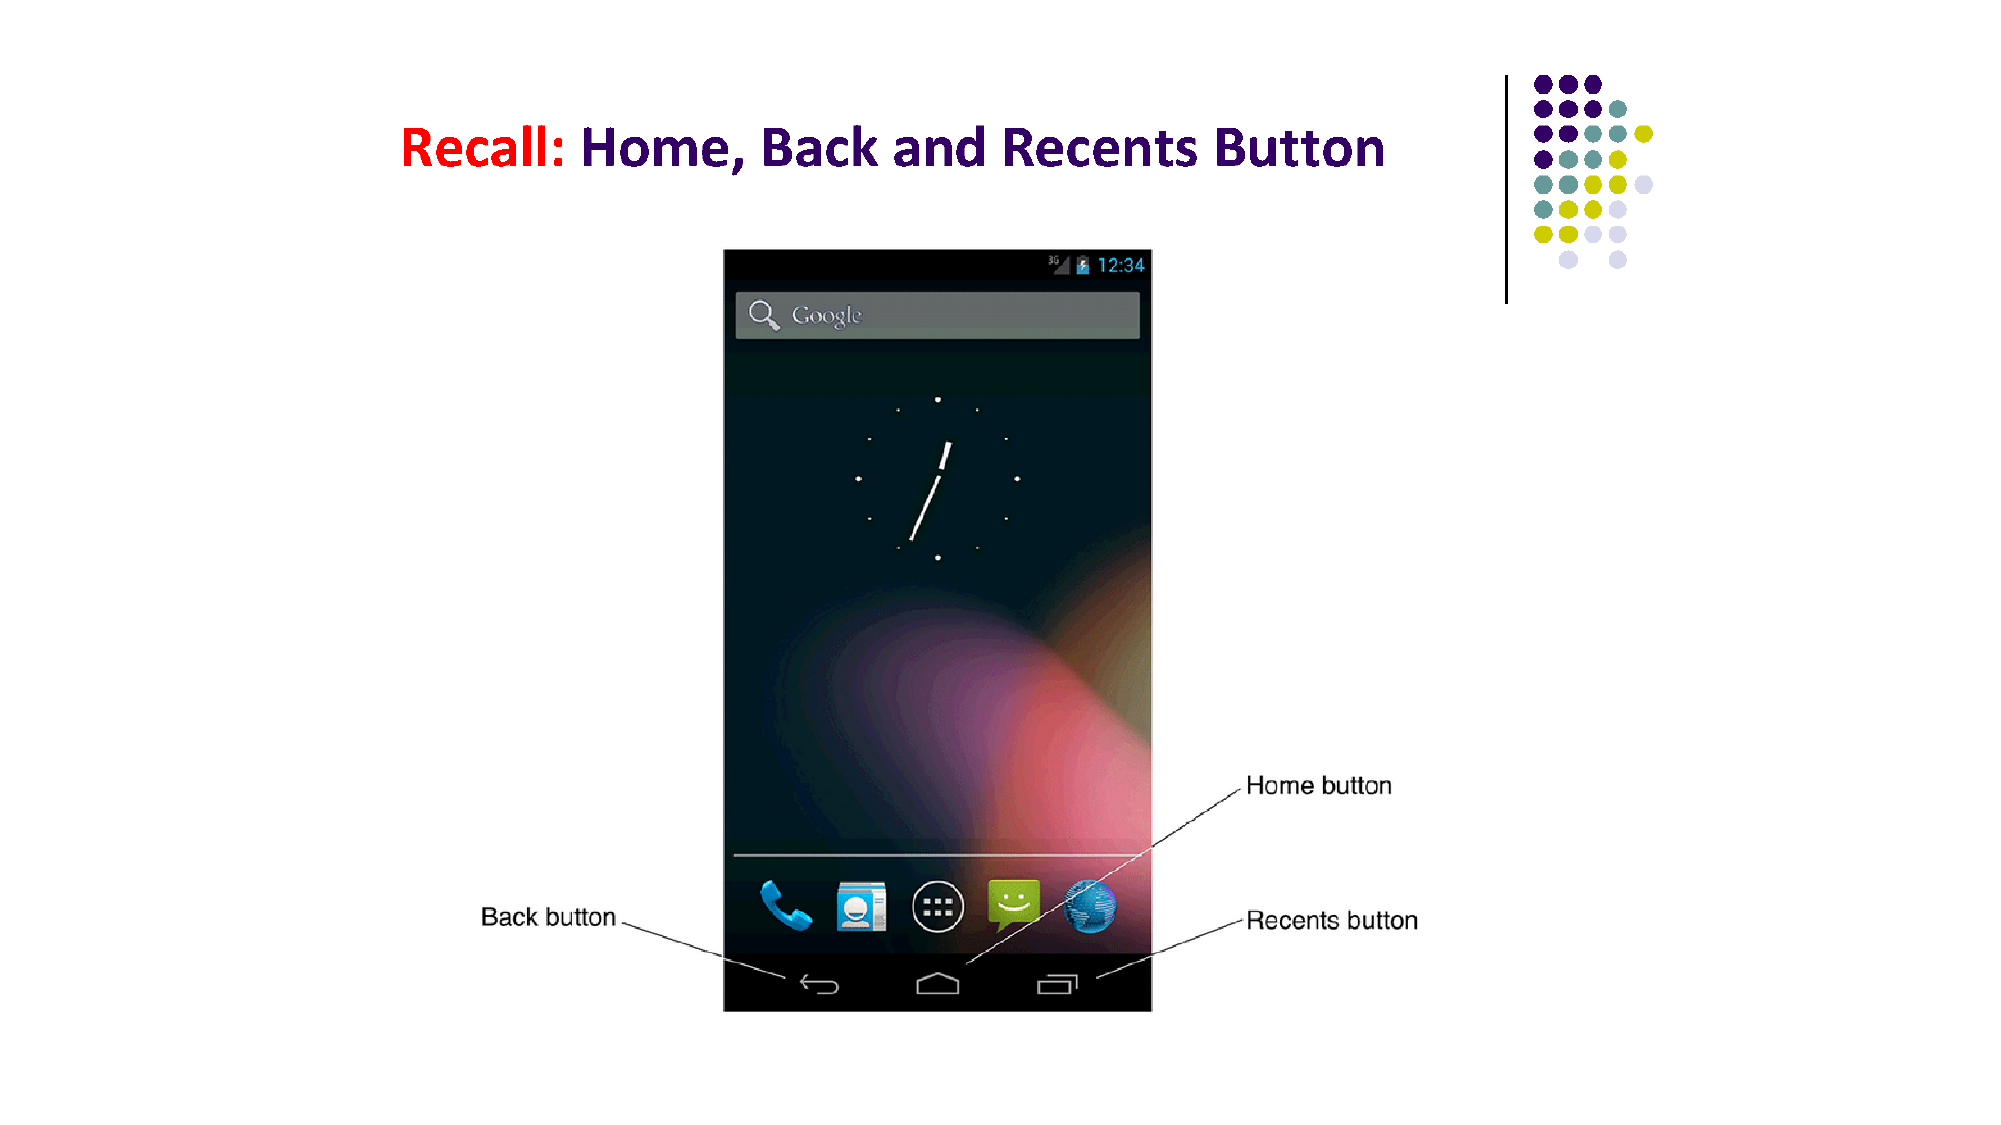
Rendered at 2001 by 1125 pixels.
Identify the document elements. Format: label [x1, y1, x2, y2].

picture [249, 0, 1750, 1125]
